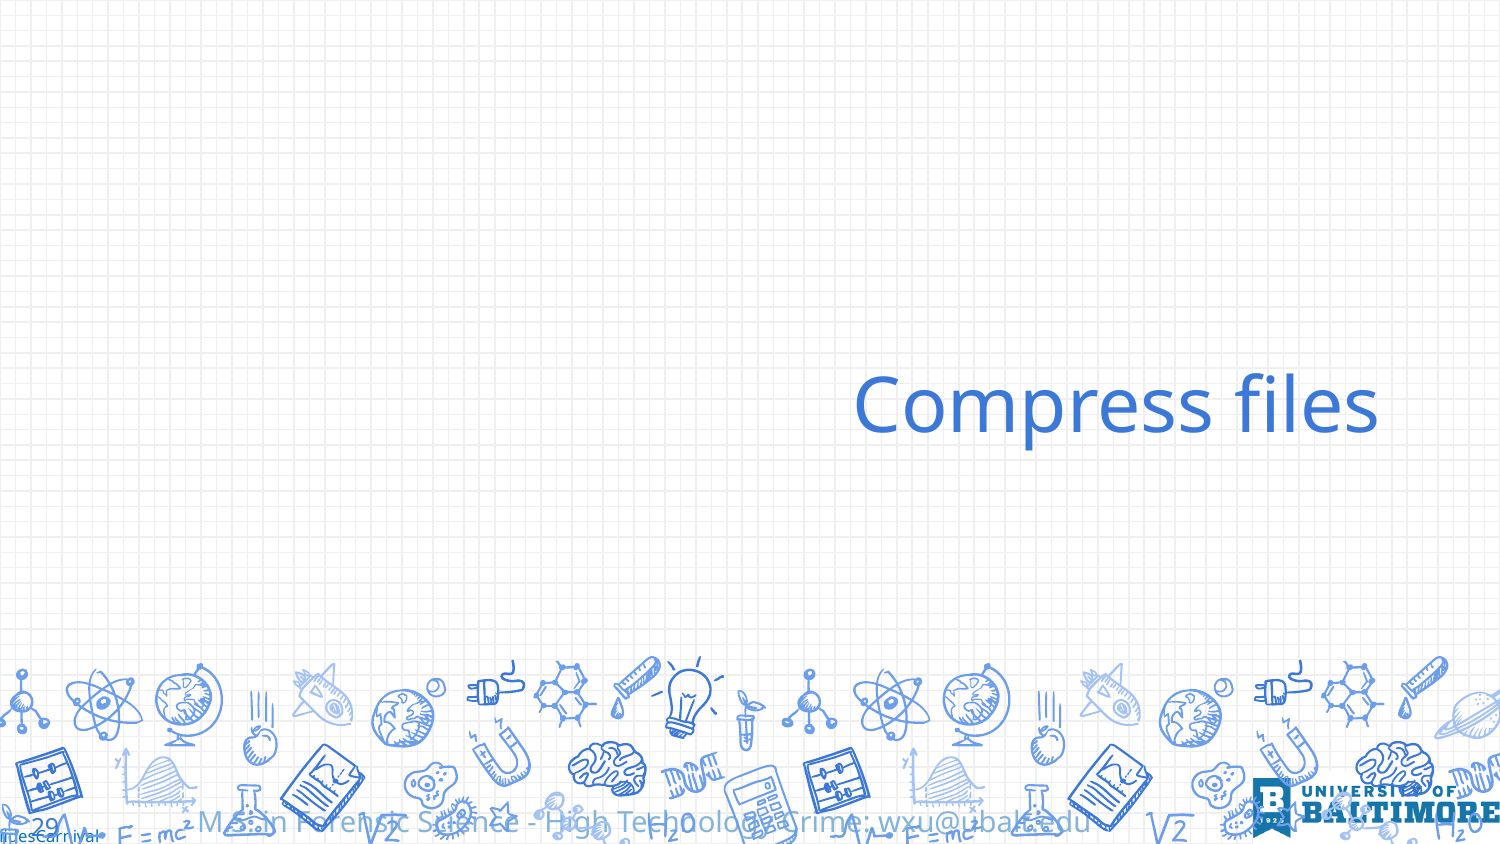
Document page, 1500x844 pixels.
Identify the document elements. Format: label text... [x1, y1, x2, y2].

picture [1283, 771, 1308, 783]
picture [1388, 823, 1396, 835]
picture [1342, 796, 1349, 806]
title Compress files [526, 272, 1397, 463]
picture [1481, 771, 1489, 788]
picture [1394, 771, 1431, 791]
picture [1354, 819, 1361, 827]
picture [1471, 771, 1479, 786]
picture [1363, 771, 1393, 785]
picture [1253, 771, 1500, 844]
picture [1423, 777, 1429, 784]
picture [1253, 804, 1257, 821]
picture [1382, 771, 1399, 783]
picture [1479, 779, 1483, 790]
picture [1282, 807, 1299, 827]
slide_number 29 [0, 796, 91, 844]
